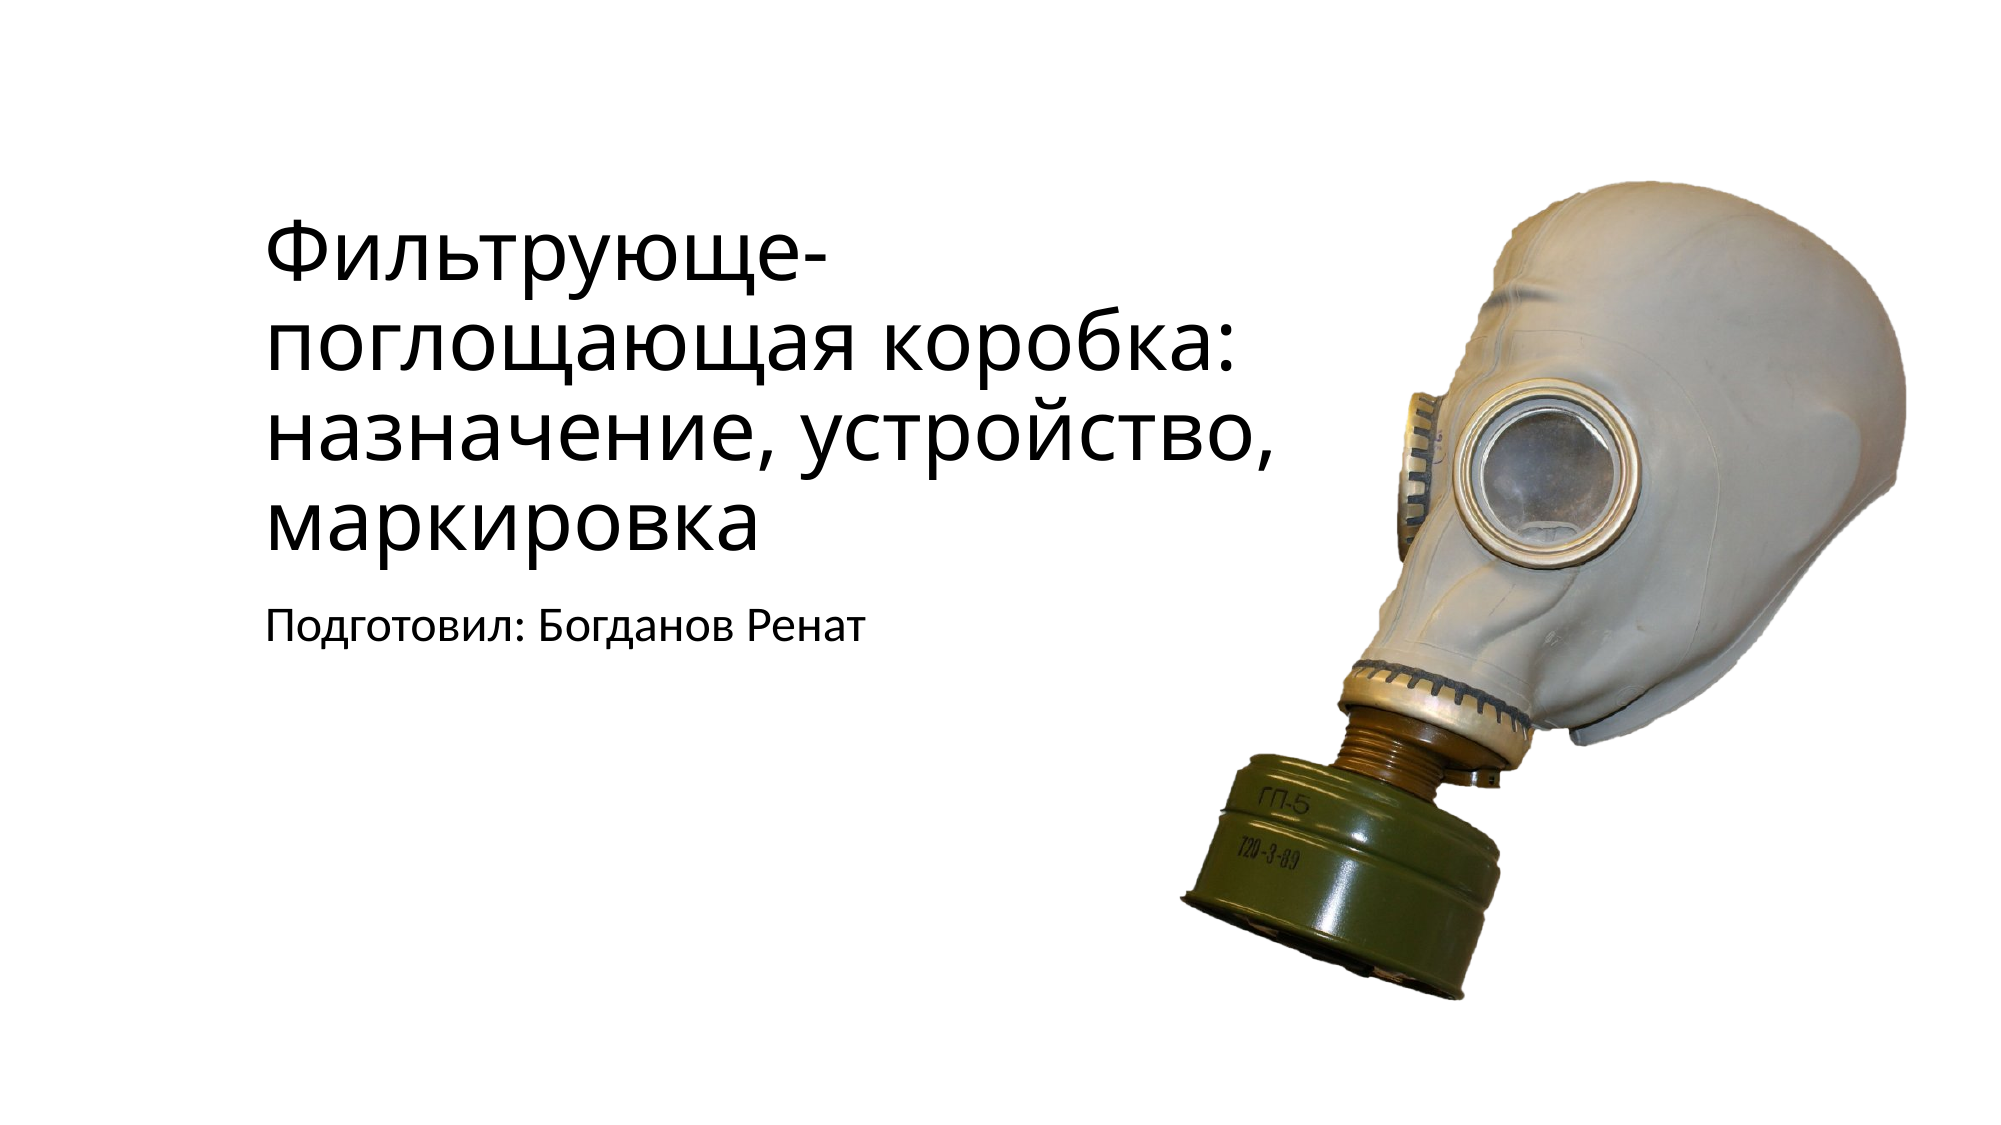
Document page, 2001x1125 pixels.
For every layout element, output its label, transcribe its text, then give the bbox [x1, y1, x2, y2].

subtitle Подготовил: Богданов Ренат [249, 590, 1121, 863]
picture [1121, 152, 1941, 1029]
title Фильтрующе-поглощающая коробка: назначение, устройство, маркировка [249, 184, 1121, 576]
